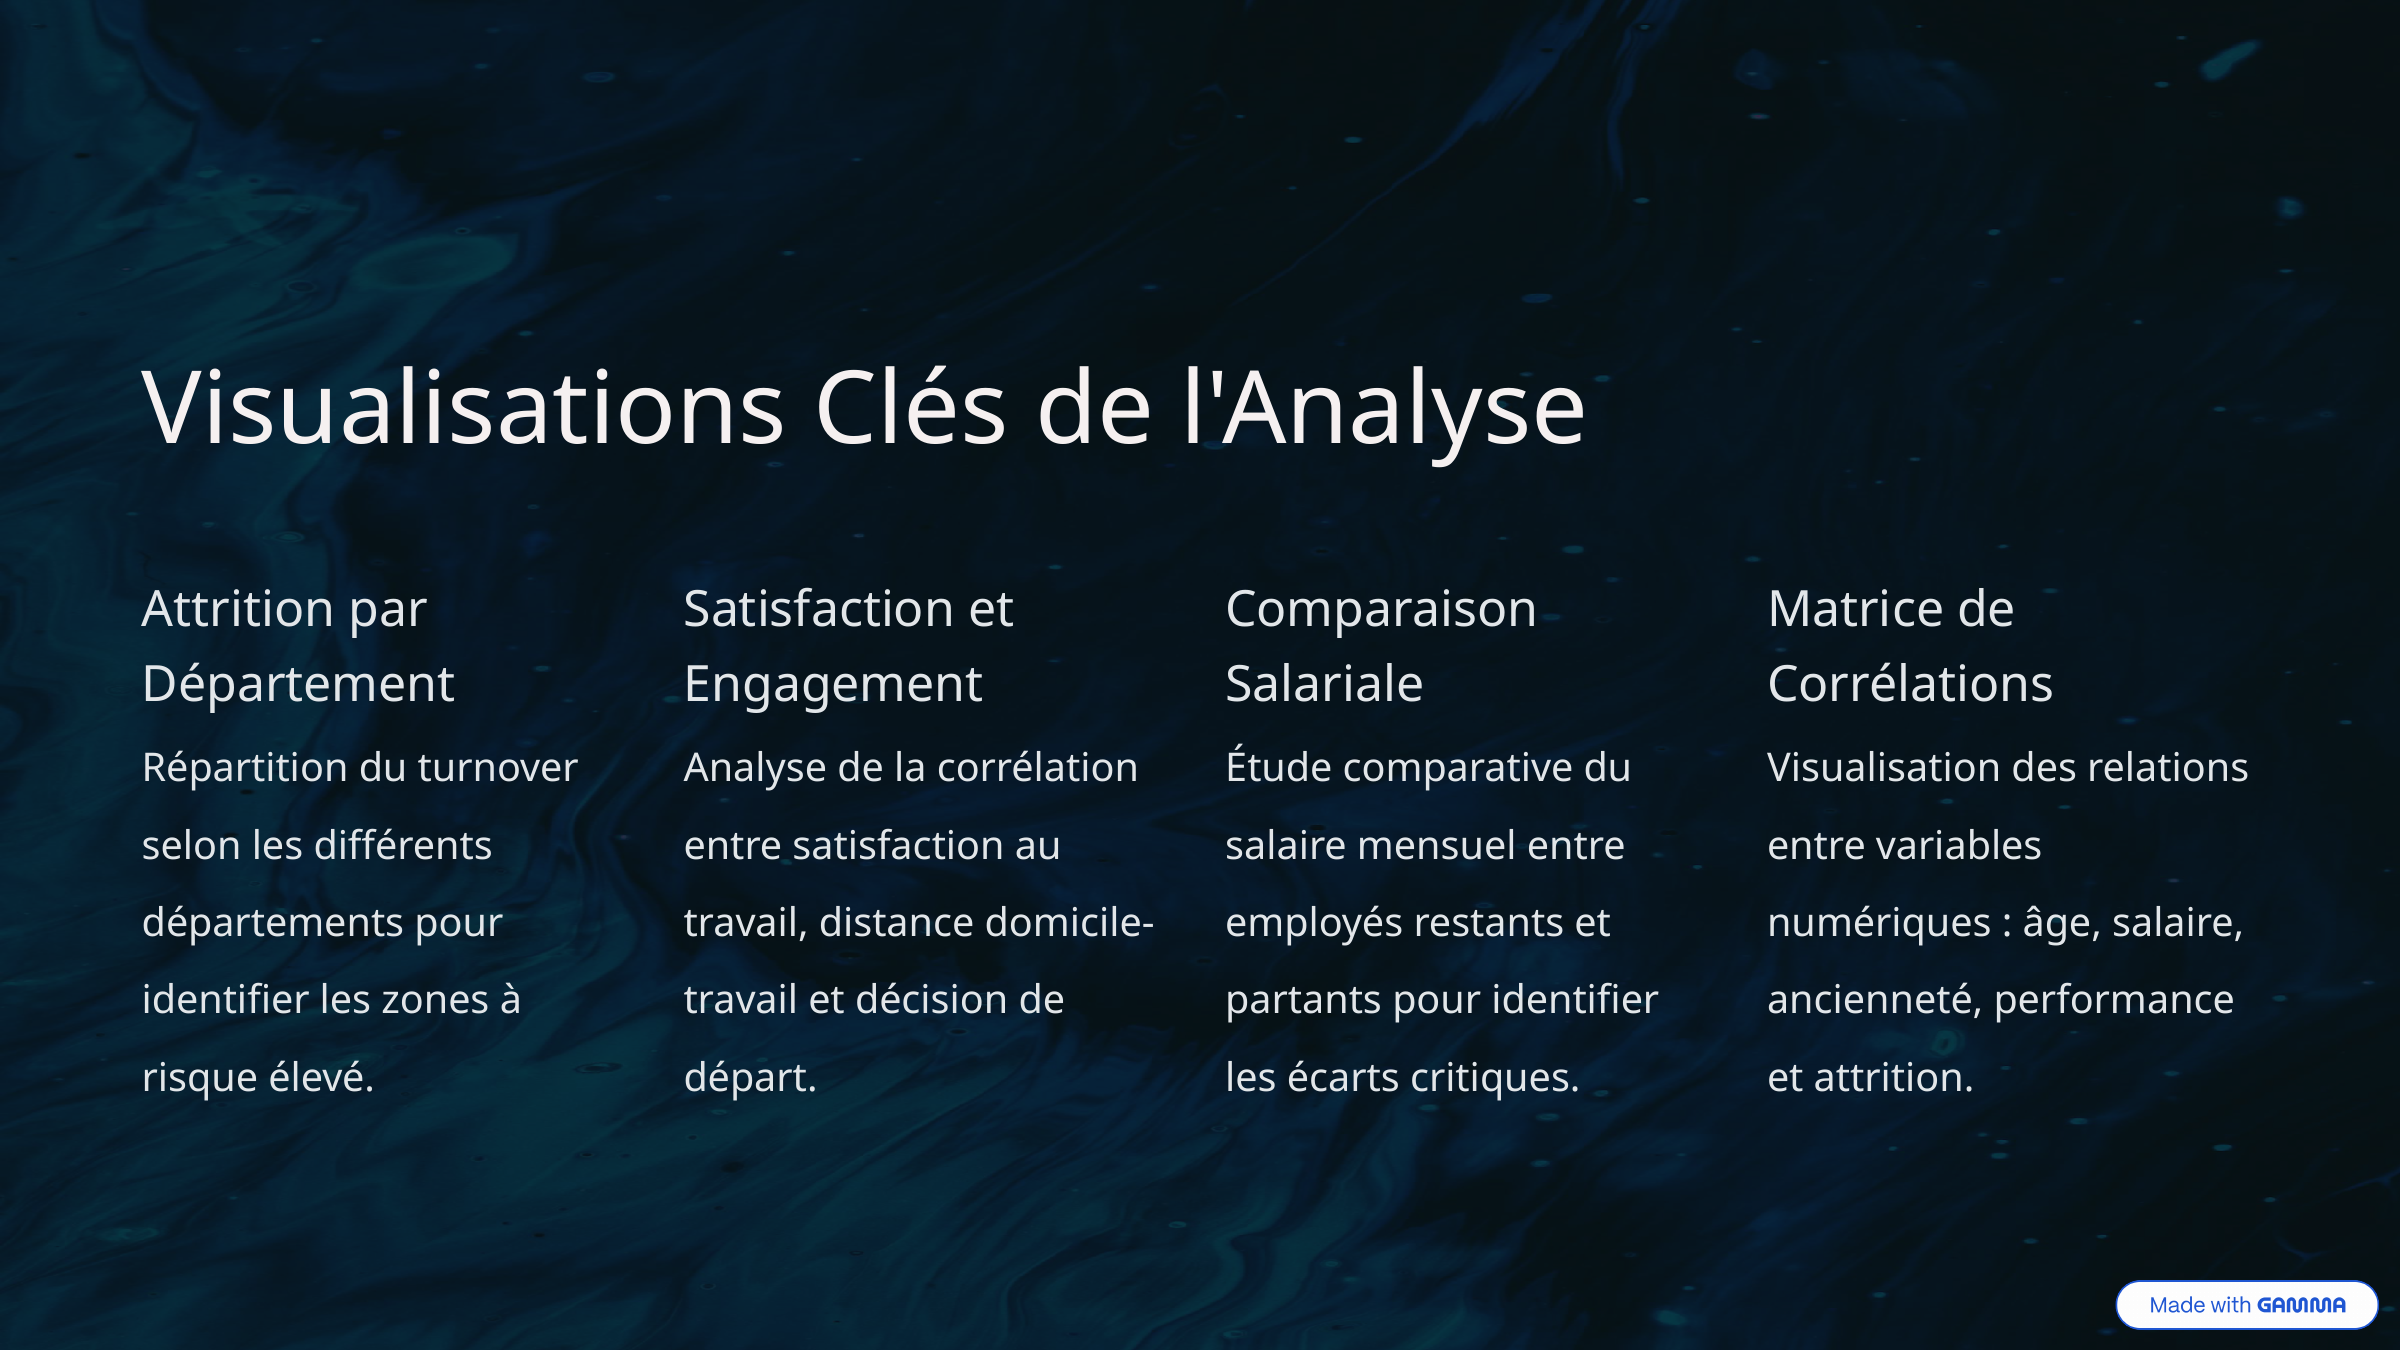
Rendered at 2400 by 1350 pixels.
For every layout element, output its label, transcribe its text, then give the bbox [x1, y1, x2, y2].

text_box Répartition du turnover selon les différents départements pour identifier les zones à risque élevé. [141, 712, 633, 1037]
text_box Matrice de Corrélations [1767, 561, 2259, 689]
text_box Satisfaction et Engagement [683, 561, 1175, 689]
text_box Étude comparative du salaire mensuel entre employés restants et partants pour identifier les écarts critiques. [1225, 712, 1717, 1037]
text_box Visualisations Clés de l'Analyse [141, 313, 1642, 441]
text_box Visualisation des relations entre variables numériques : âge, salaire, ancienneté, performance et attrition. [1767, 712, 2259, 1037]
text_box Analyse de la corrélation entre satisfaction au travail, distance domicile-travail et décision de départ. [683, 712, 1175, 1037]
text_box Comparaison Salariale [1225, 561, 1717, 689]
picture [0, 0, 2400, 1350]
text_box Attrition par Département [141, 561, 633, 689]
